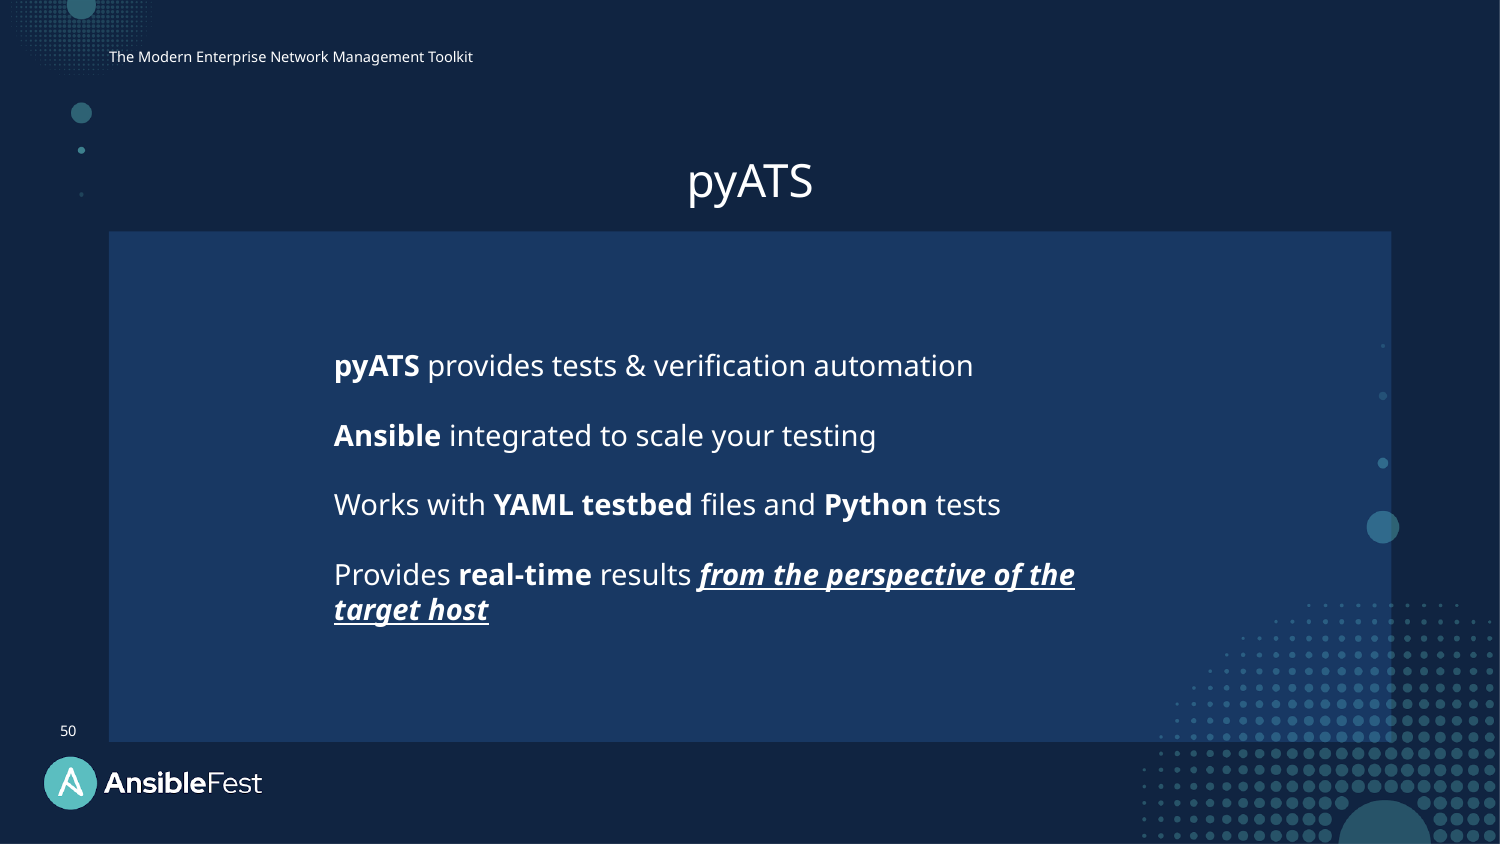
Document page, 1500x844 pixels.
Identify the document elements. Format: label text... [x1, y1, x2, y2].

text_box 50 [8, 718, 129, 742]
picture [0, 0, 1500, 844]
text_box pyATS [108, 135, 1392, 204]
text_box pyATS provides tests & verification automation Ansible integrated to scale your testing Works with YAML testbed files and Python tests Provides real-time results from the perspective of the target host [108, 231, 1392, 742]
text_box The Modern Enterprise Network Management Toolkit [55, 6, 689, 108]
